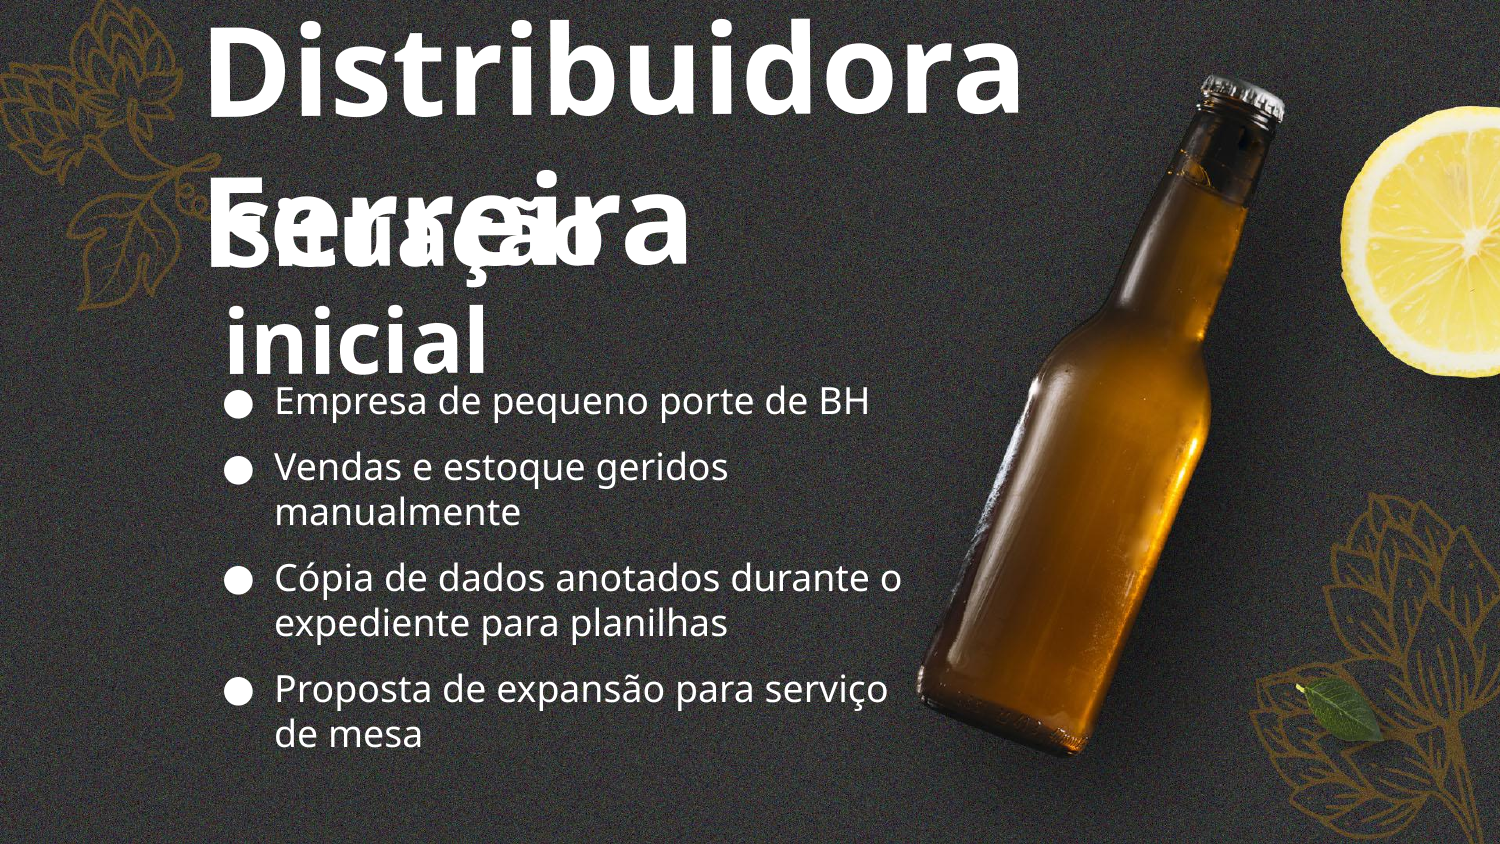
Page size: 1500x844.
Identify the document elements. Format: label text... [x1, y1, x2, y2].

title Distribuidora Ferreira [184, 0, 1150, 279]
subtitle Empresa de pequeno porte de BH Vendas e estoque geridos manualmente Cópia de dados anotados durante o expediente para planilhas Proposta de expansão para serviço de mesa [184, 362, 958, 772]
picture [0, 0, 1500, 844]
title Situação inicial [208, 275, 741, 346]
